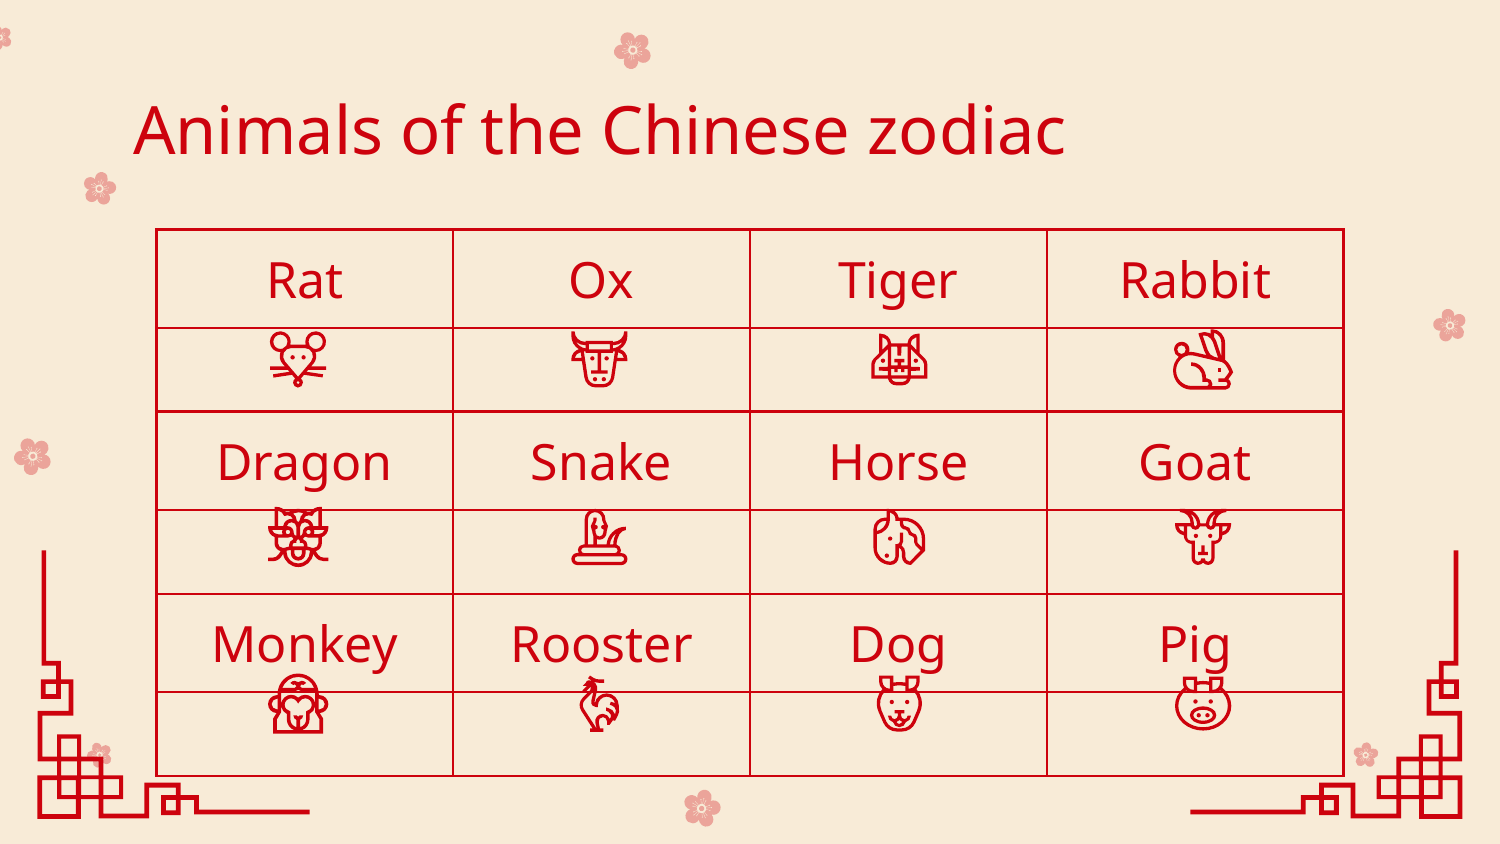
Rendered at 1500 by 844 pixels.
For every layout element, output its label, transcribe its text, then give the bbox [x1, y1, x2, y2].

table_cell Goat [1048, 413, 1342, 509]
table_cell Dog [751, 595, 1046, 691]
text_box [876, 675, 923, 732]
table_cell Monkey [158, 595, 452, 691]
table_cell [158, 511, 452, 593]
table_header Rabbit [1048, 231, 1342, 327]
table_cell [751, 329, 1046, 410]
table_cell Dragon [158, 413, 452, 509]
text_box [871, 333, 928, 386]
title Animals of the Chinese zodiac [118, 72, 1382, 167]
text_box [268, 673, 329, 734]
table_cell Pig [1048, 595, 1342, 691]
table_cell Rooster [454, 595, 749, 691]
text_box [268, 506, 329, 568]
table_cell [751, 511, 1046, 593]
table_header Ox [454, 231, 749, 327]
table_cell [751, 693, 1046, 775]
table_cell [454, 693, 749, 775]
table_cell [454, 329, 749, 410]
table_header Tiger [751, 231, 1046, 327]
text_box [571, 331, 628, 388]
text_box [1174, 676, 1232, 731]
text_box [1172, 329, 1234, 390]
text_box [571, 508, 628, 566]
table_cell [1048, 329, 1342, 410]
table_cell [1048, 511, 1342, 593]
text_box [873, 508, 926, 566]
table_cell Snake [454, 413, 749, 509]
table_cell Horse [751, 413, 1046, 509]
table_cell [158, 329, 452, 410]
text_box [579, 675, 620, 732]
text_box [1174, 508, 1232, 566]
table_cell [454, 511, 749, 593]
table_header Rat [158, 231, 452, 327]
table_cell [158, 693, 452, 775]
table_cell [1048, 693, 1342, 775]
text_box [269, 331, 327, 388]
